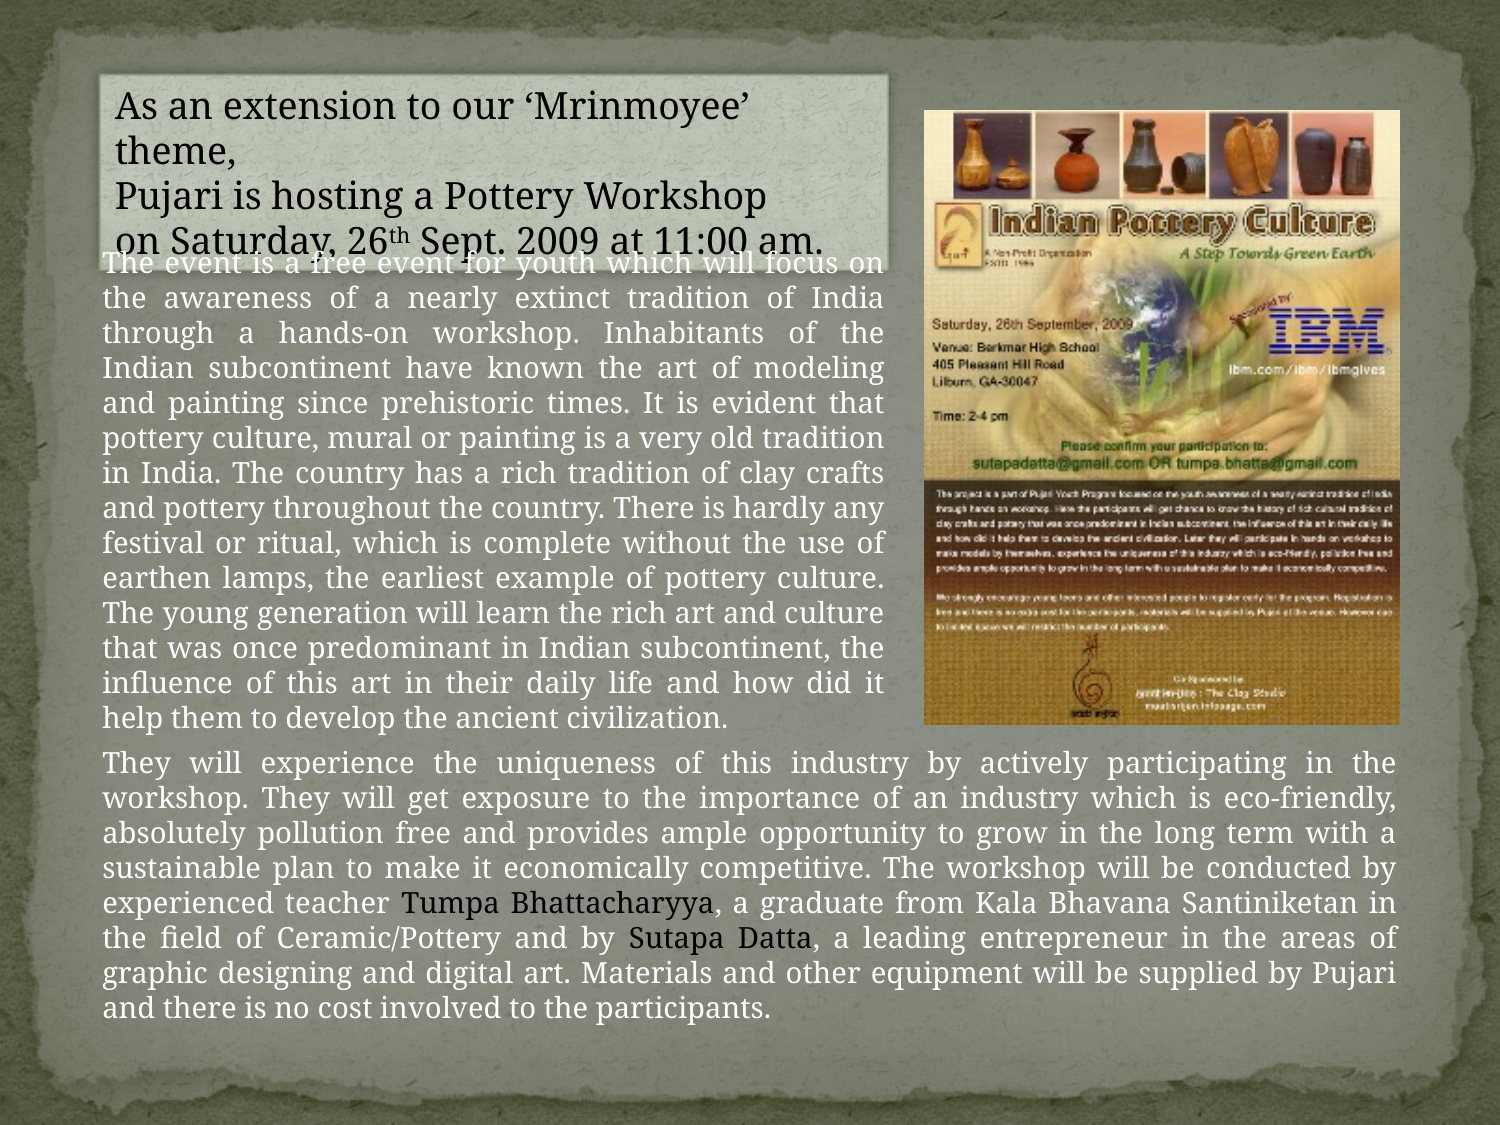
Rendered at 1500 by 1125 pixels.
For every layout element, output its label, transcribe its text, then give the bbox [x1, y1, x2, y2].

text_box They will experience the uniqueness of this industry by actively participating in the workshop. They will get exposure to the importance of an industry which is eco-friendly, absolutely pollution free and provides ample opportunity to grow in the long term with a sustainable plan to make it economically competitive. The workshop will be conducted by experienced teacher Tumpa Bhattacharyya, a graduate from Kala Bhavana Santiniketan in the field of Ceramic/Pottery and by Sutapa Datta, a leading entrepreneur in the areas of graphic designing and digital art. Materials and other equipment will be supplied by Pujari and there is no cost involved to the participants. [87, 737, 1413, 1032]
text_box The event is a free event for youth which will focus on the awareness of a nearly extinct tradition of India through a hands-on workshop. Inhabitants of the Indian subcontinent have known the art of modeling and painting since prehistoric times. It is evident that pottery culture, mural or painting is a very old tradition in India. The country has a rich tradition of clay crafts and pottery throughout the country. There is hardly any festival or ritual, which is complete without the use of earthen lamps, the earliest example of pottery culture. The young generation will learn the rich art and culture that was once predominant in Indian subcontinent, the influence of this art in their daily life and how did it help them to develop the ancient civilization. [87, 237, 900, 737]
text_box As an extension to our ‘Mrinmoyee’ theme, Pujari is hosting a Pottery Workshop on Saturday, 26th Sept. 2009 at 11:00 am. [101, 76, 887, 237]
picture [924, 110, 1401, 726]
